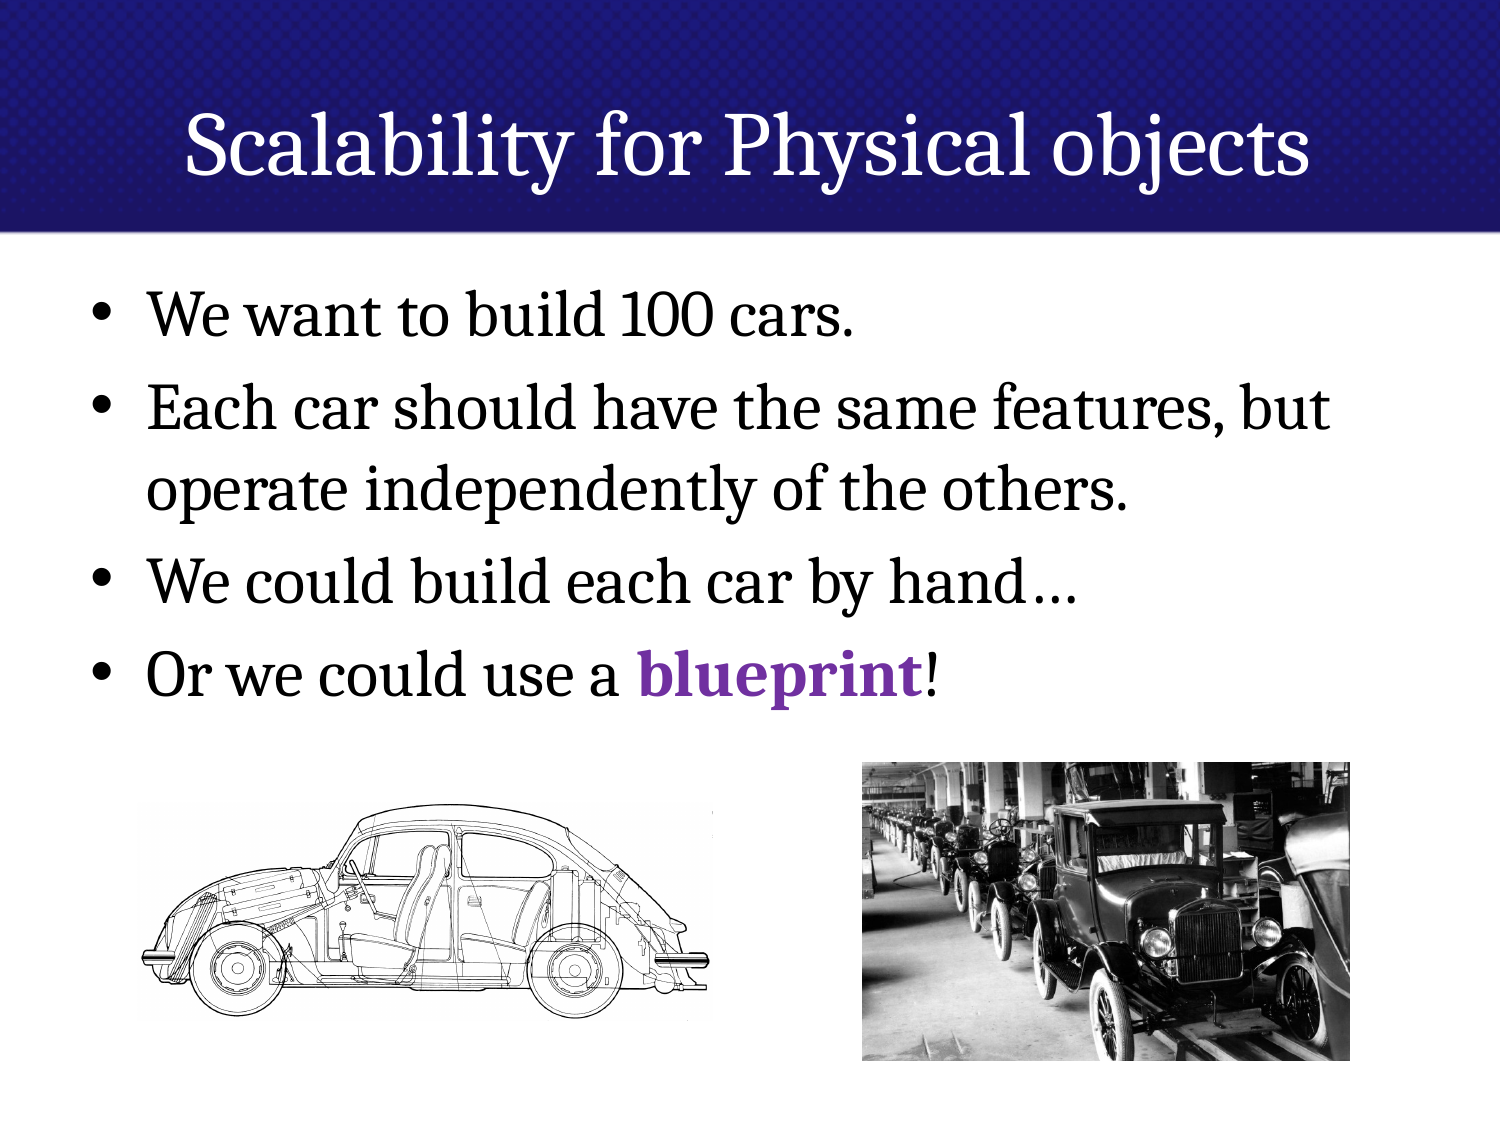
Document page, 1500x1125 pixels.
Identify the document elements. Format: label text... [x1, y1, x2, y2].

picture [0, 0, 1500, 1125]
title Scalability for Physical objects [75, 45, 1425, 233]
list We want to build 100 cars. Each car should have the same features, but operate independently of the others. We could build each car by hand… Or we could use a blueprint! [75, 262, 1425, 1101]
